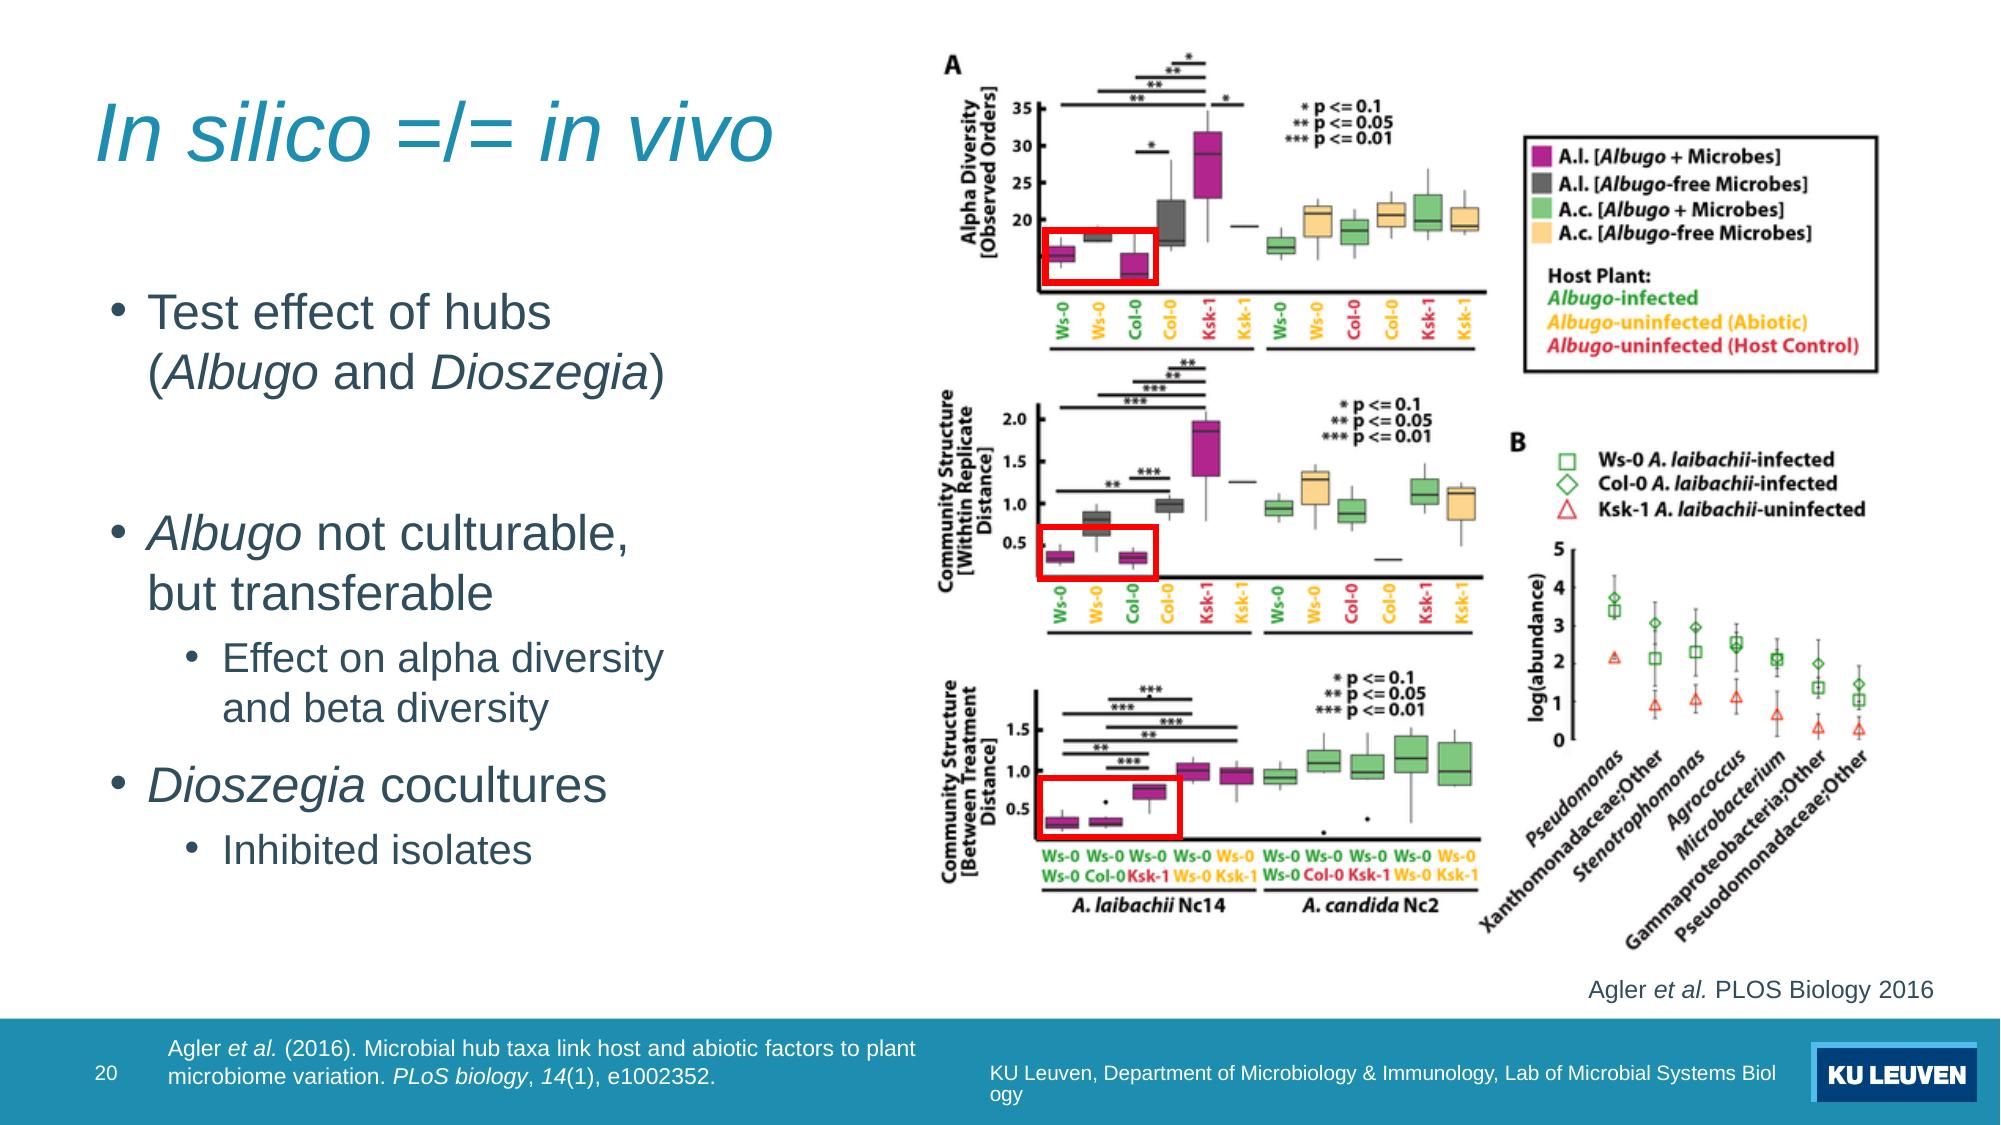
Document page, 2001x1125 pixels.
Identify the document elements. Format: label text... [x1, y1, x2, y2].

picture [1811, 1042, 1977, 1102]
text_box Agler et al. PLOS Biology 2016 [1568, 973, 1955, 1004]
list Test effect of hubs (Albugo and Dioszegia) Albugo not culturable, but transferable Effect on alpha diversity and beta diversity Dioszegia cocultures Inhibited isolates [94, 271, 698, 1004]
text_box Agler et al. (2016). Microbial hub taxa link host and abiotic factors to plant microbiome variation. PLoS biology, 14(1), e1002352. [153, 1026, 977, 1097]
title In silico =/= in vivo [94, 33, 1906, 223]
slide_number 20 [94, 1018, 201, 1125]
picture [936, 51, 1881, 952]
footer KU Leuven, Department of Microbiology & Immunology, Lab of Microbial Systems Biology [989, 1018, 1809, 1125]
